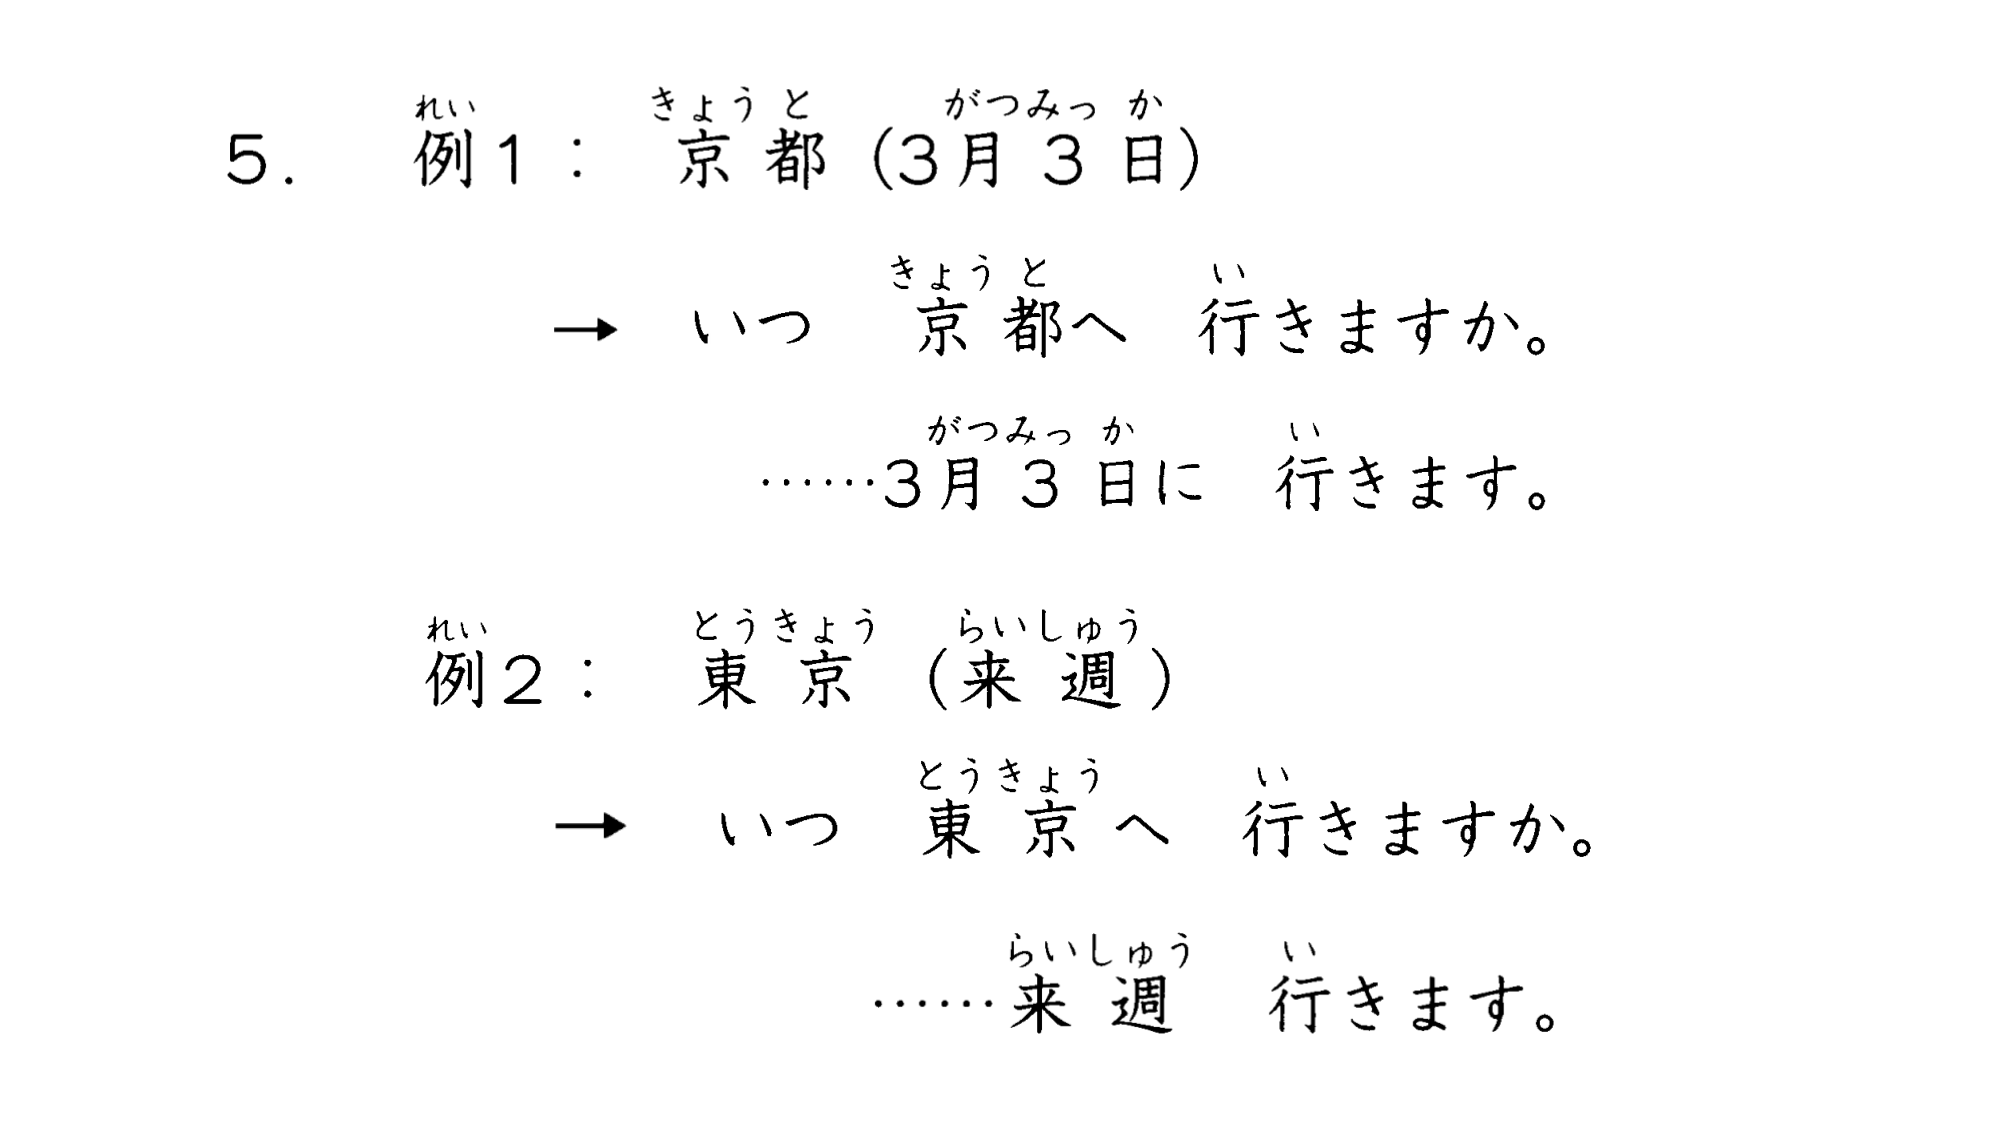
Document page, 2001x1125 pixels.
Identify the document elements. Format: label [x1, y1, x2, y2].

picture [191, 45, 1210, 220]
picture [862, 929, 1557, 1039]
picture [540, 788, 639, 861]
picture [672, 240, 1572, 361]
picture [746, 410, 1557, 519]
picture [540, 296, 629, 361]
picture [409, 577, 1210, 730]
picture [706, 750, 1597, 861]
